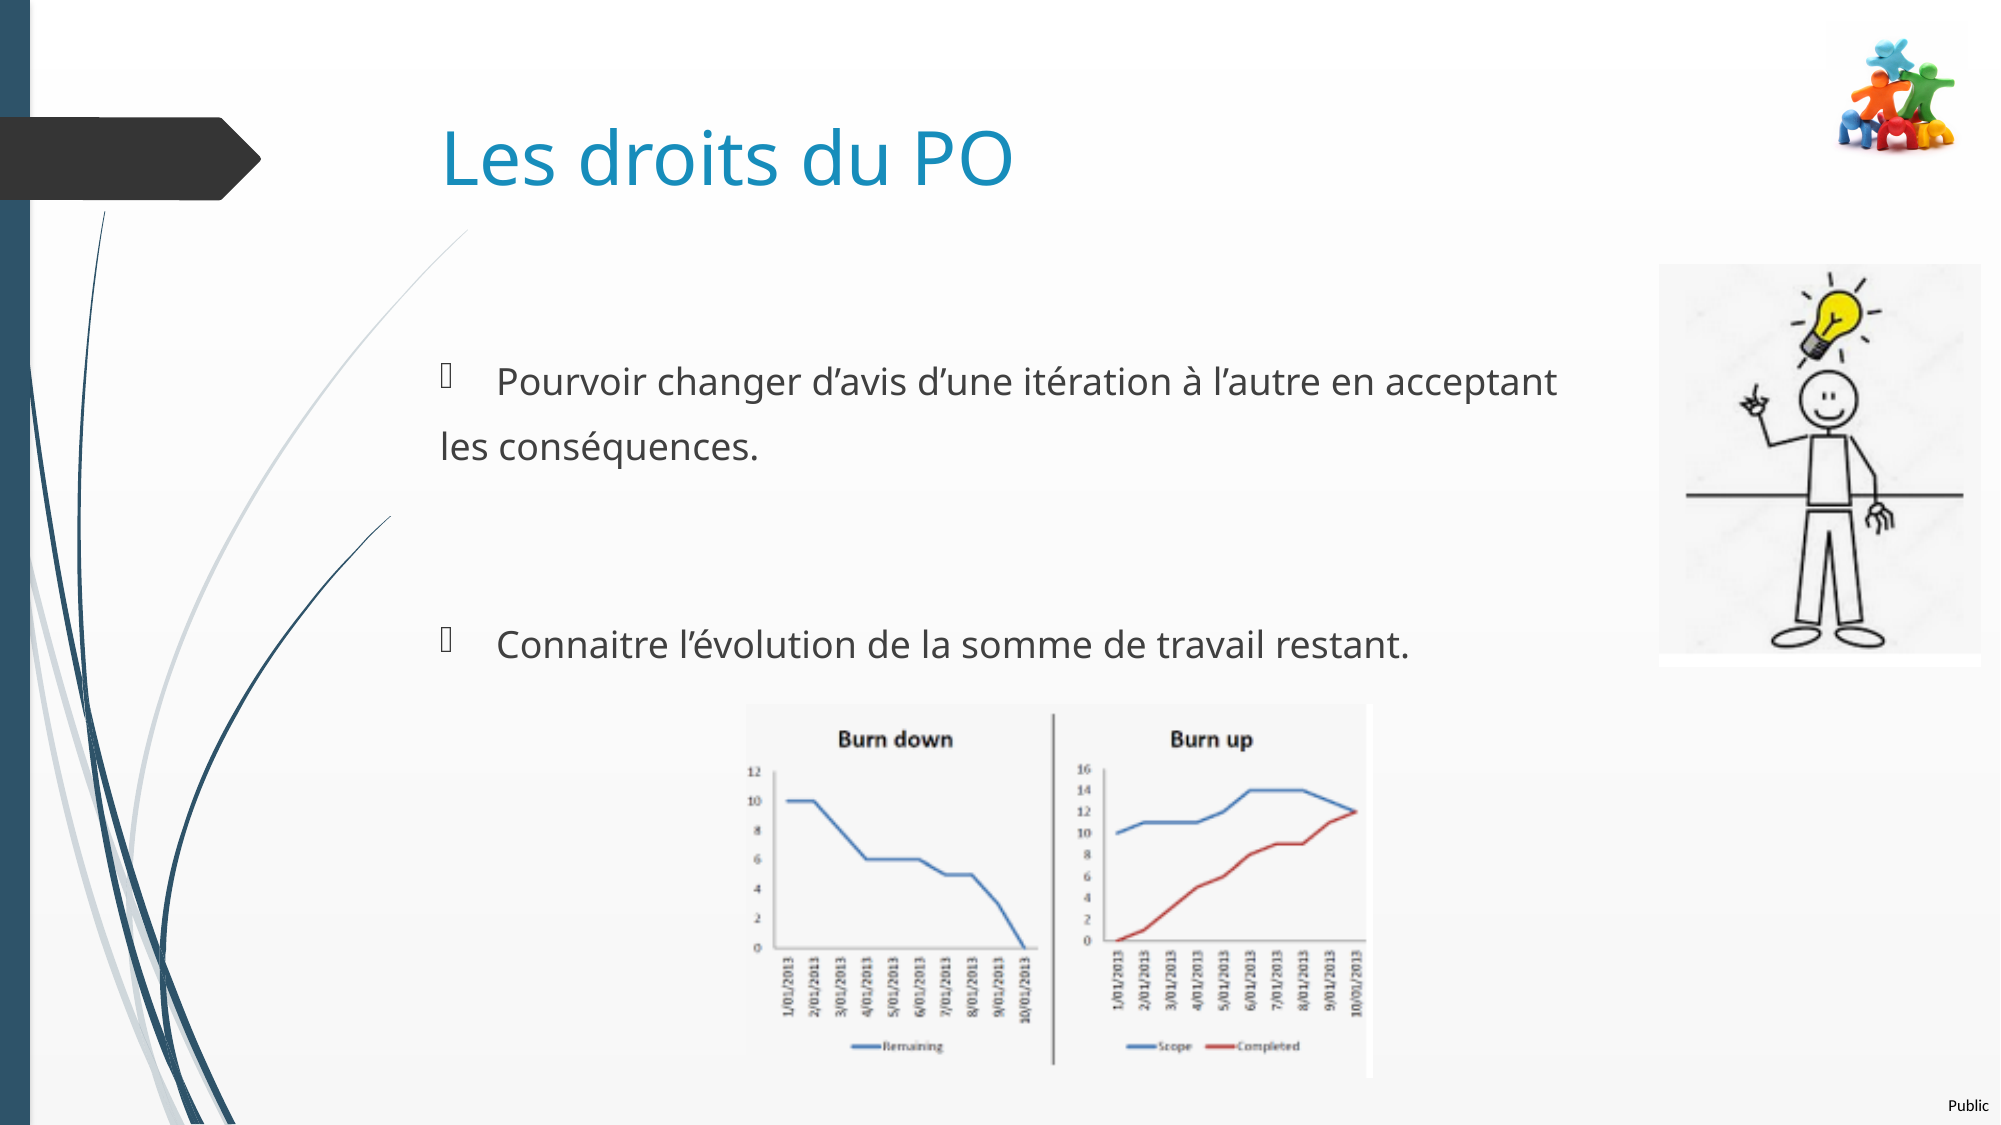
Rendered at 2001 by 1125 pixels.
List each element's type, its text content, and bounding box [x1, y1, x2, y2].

picture [1826, 21, 1968, 163]
list Pourvoir changer d’avis d’une itération à l’autre en acceptant les conséquences. Connaitre l’évolution de la somme de travail restant. [424, 350, 1888, 970]
picture [1659, 264, 1981, 667]
picture [746, 704, 1373, 1079]
title Les droits du PO [425, 102, 1888, 313]
